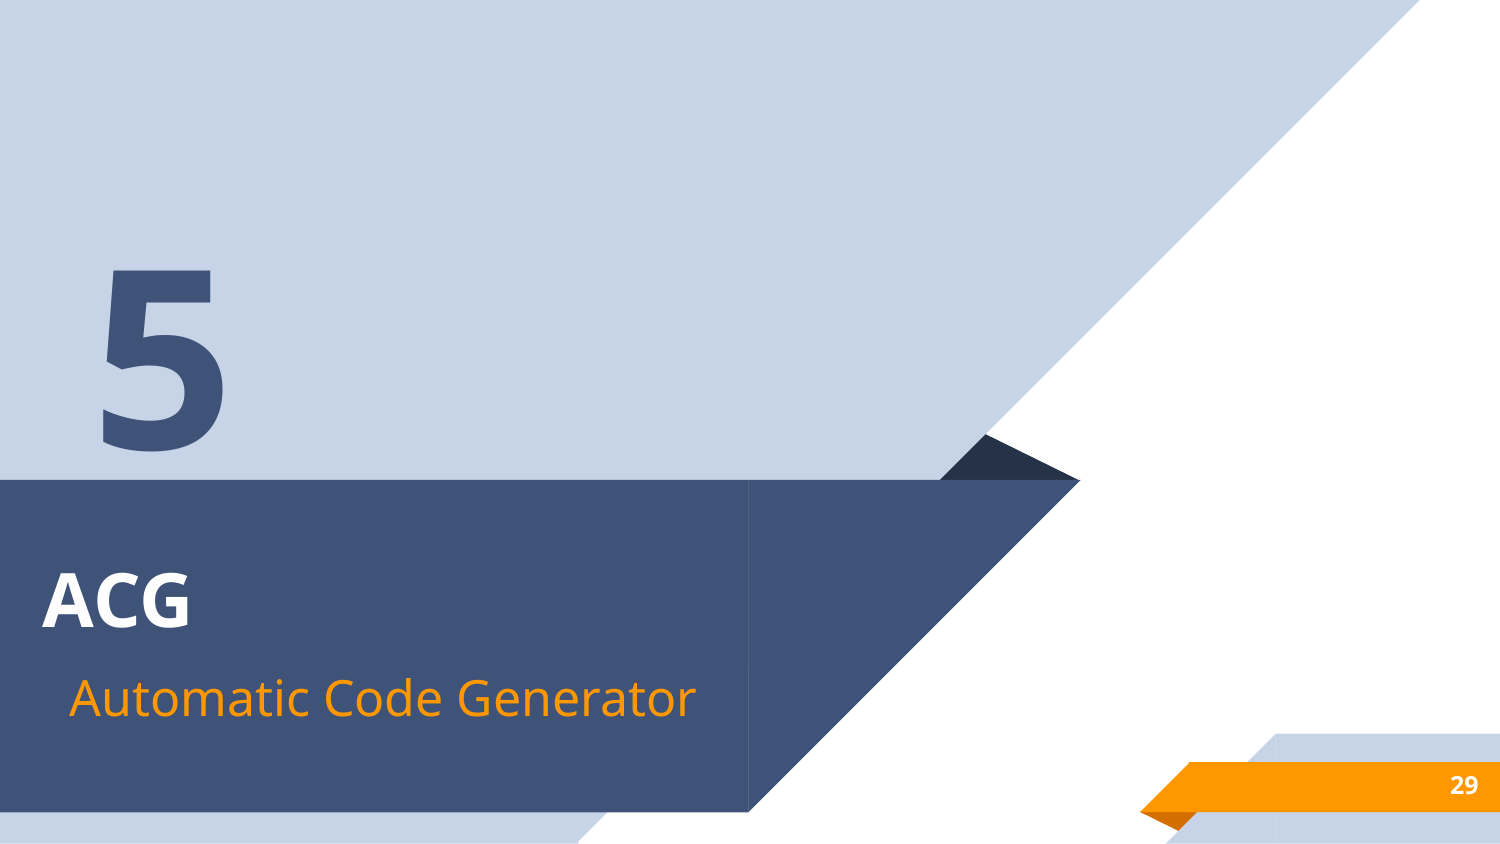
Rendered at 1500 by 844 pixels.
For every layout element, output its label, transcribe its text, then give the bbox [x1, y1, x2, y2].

slide_number 29 [1249, 760, 1494, 813]
title ACG [27, 533, 729, 658]
subtitle Automatic Code Generator [54, 650, 748, 780]
text_box 5 [76, 0, 434, 515]
